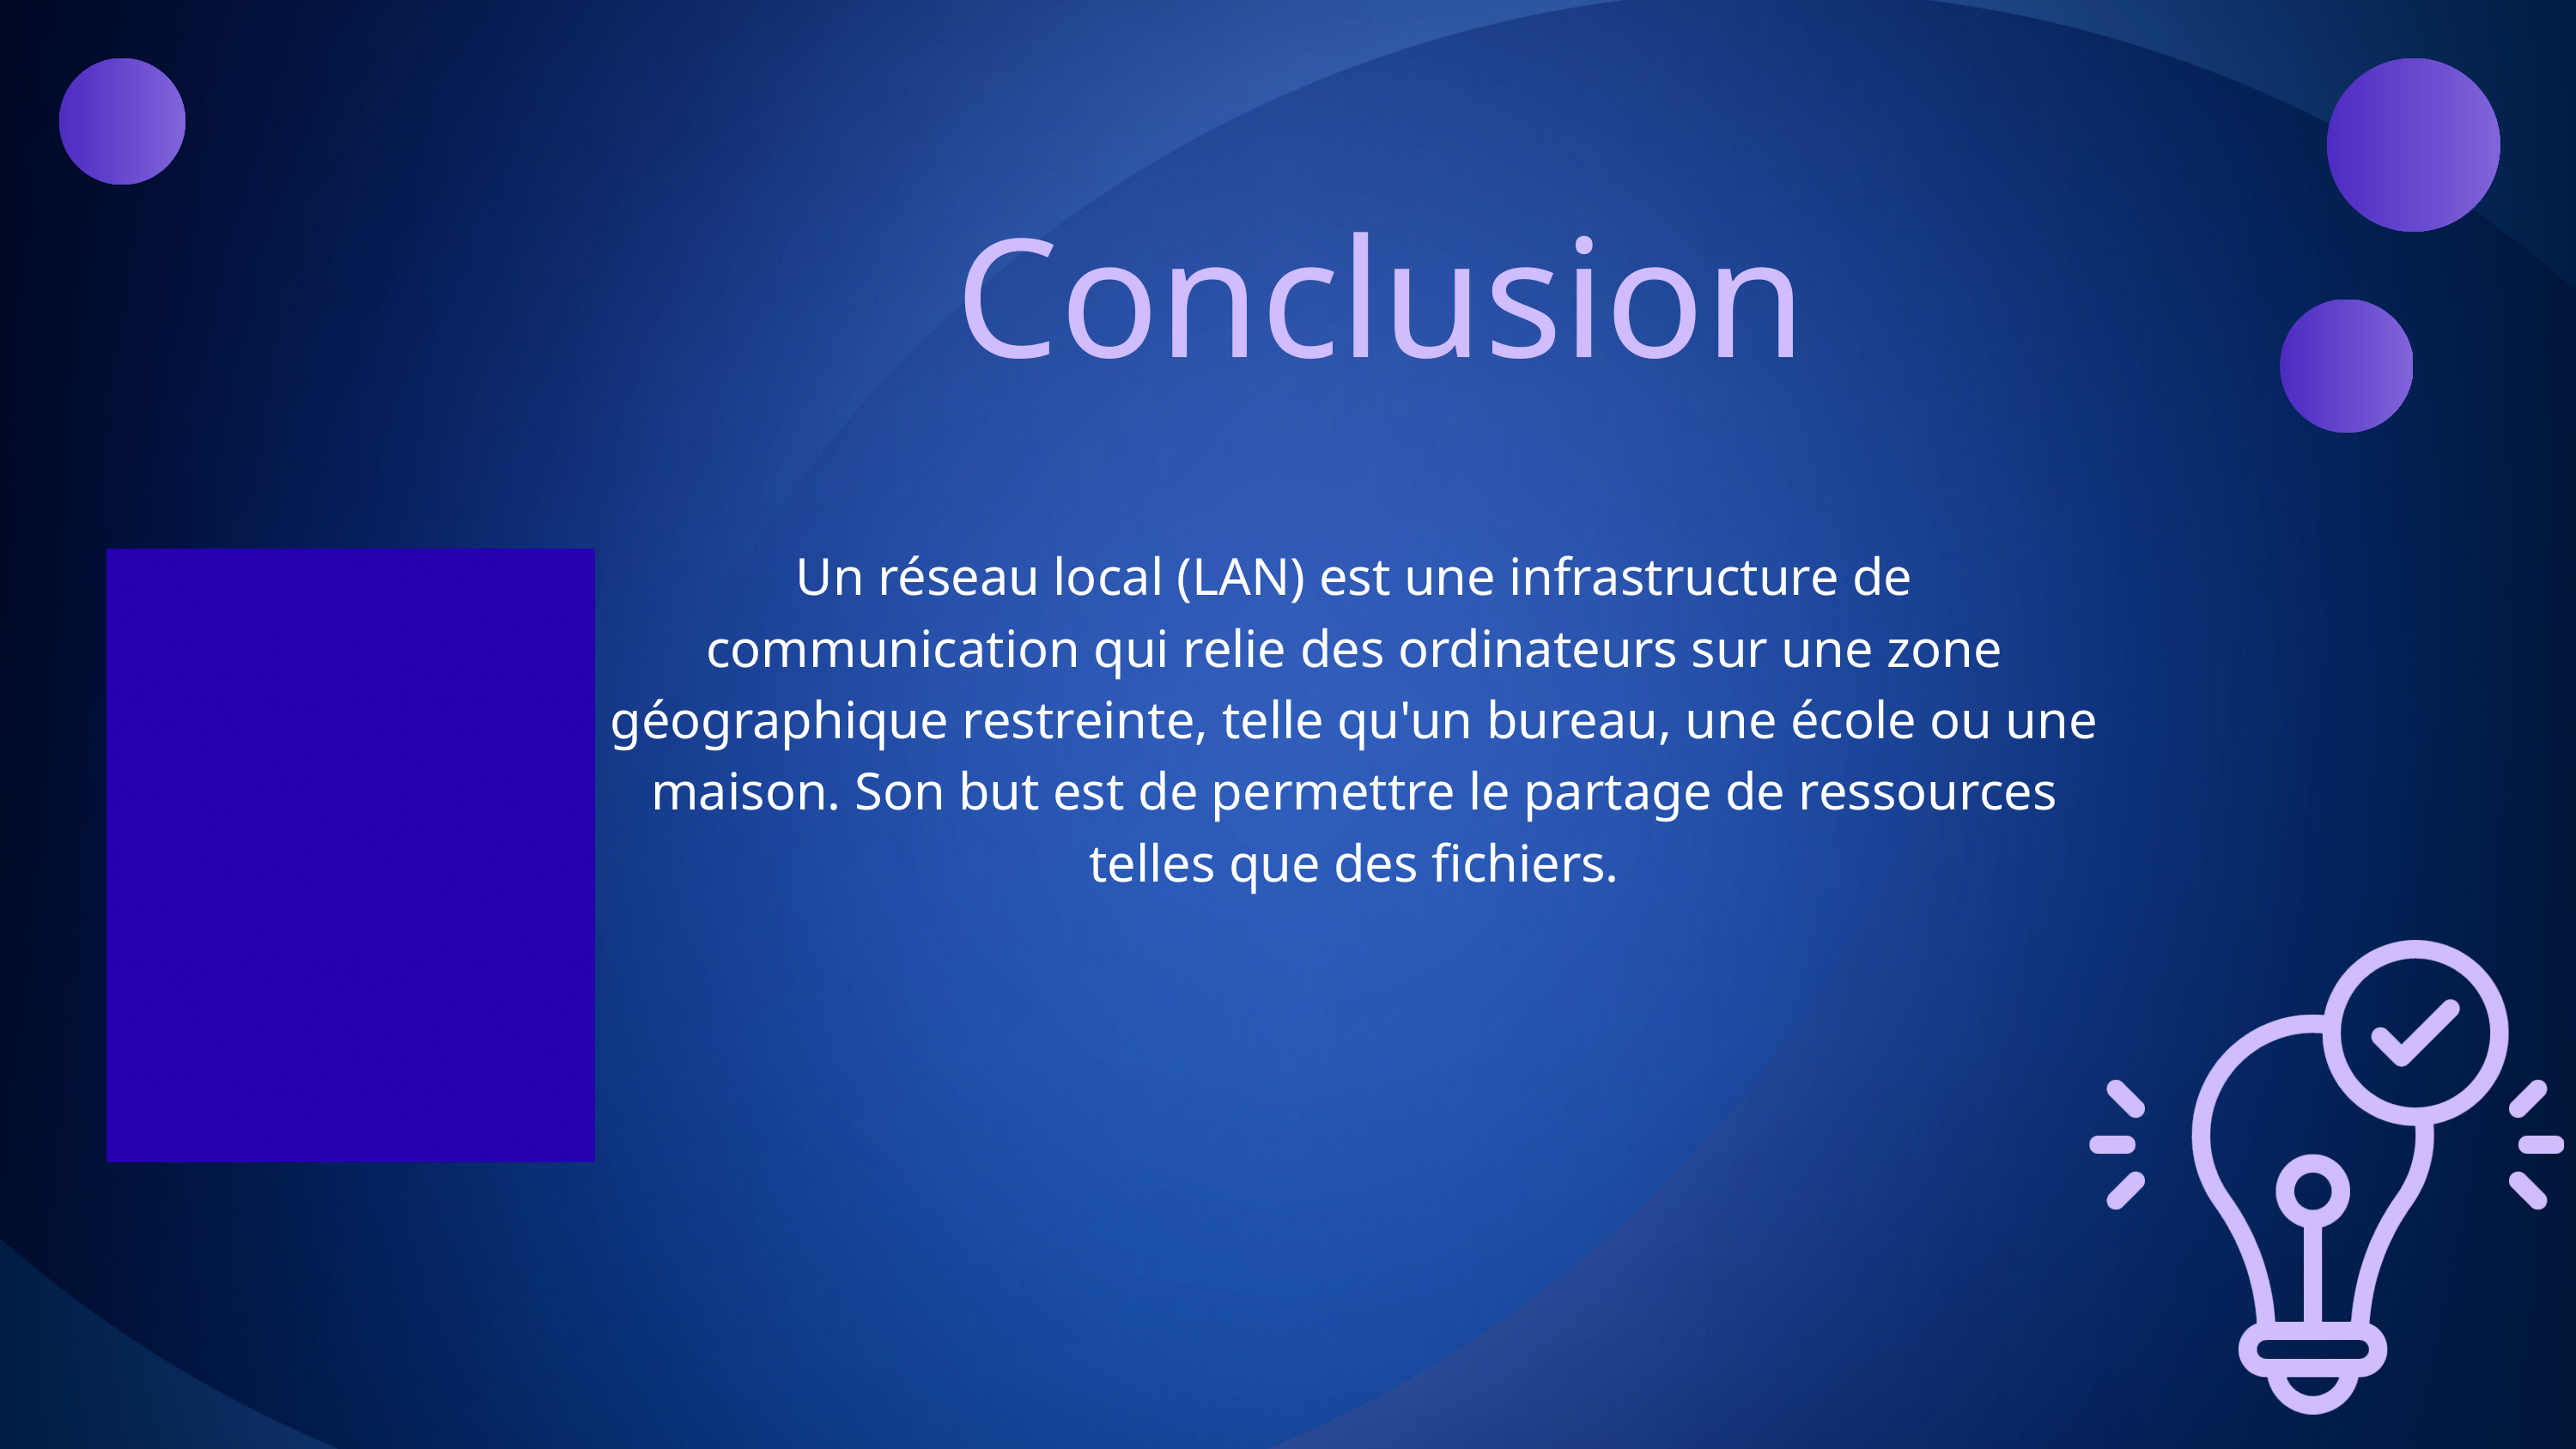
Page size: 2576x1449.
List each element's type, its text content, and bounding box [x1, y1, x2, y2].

text_box [0, 0, 2576, 1449]
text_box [2326, 58, 2500, 233]
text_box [2279, 299, 2414, 433]
text_box [2089, 940, 2565, 1415]
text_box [58, 58, 185, 185]
text_box Un réseau local (LAN) est une infrastructure de communication qui relie des ordinateurs sur une zone géographique restreinte, telle qu'un bureau, une école ou une maison. Son but est de permettre le partage de ressources telles que des fichiers. [607, 533, 2102, 893]
text_box Conclusion [640, 160, 2166, 391]
picture [106, 549, 596, 1163]
